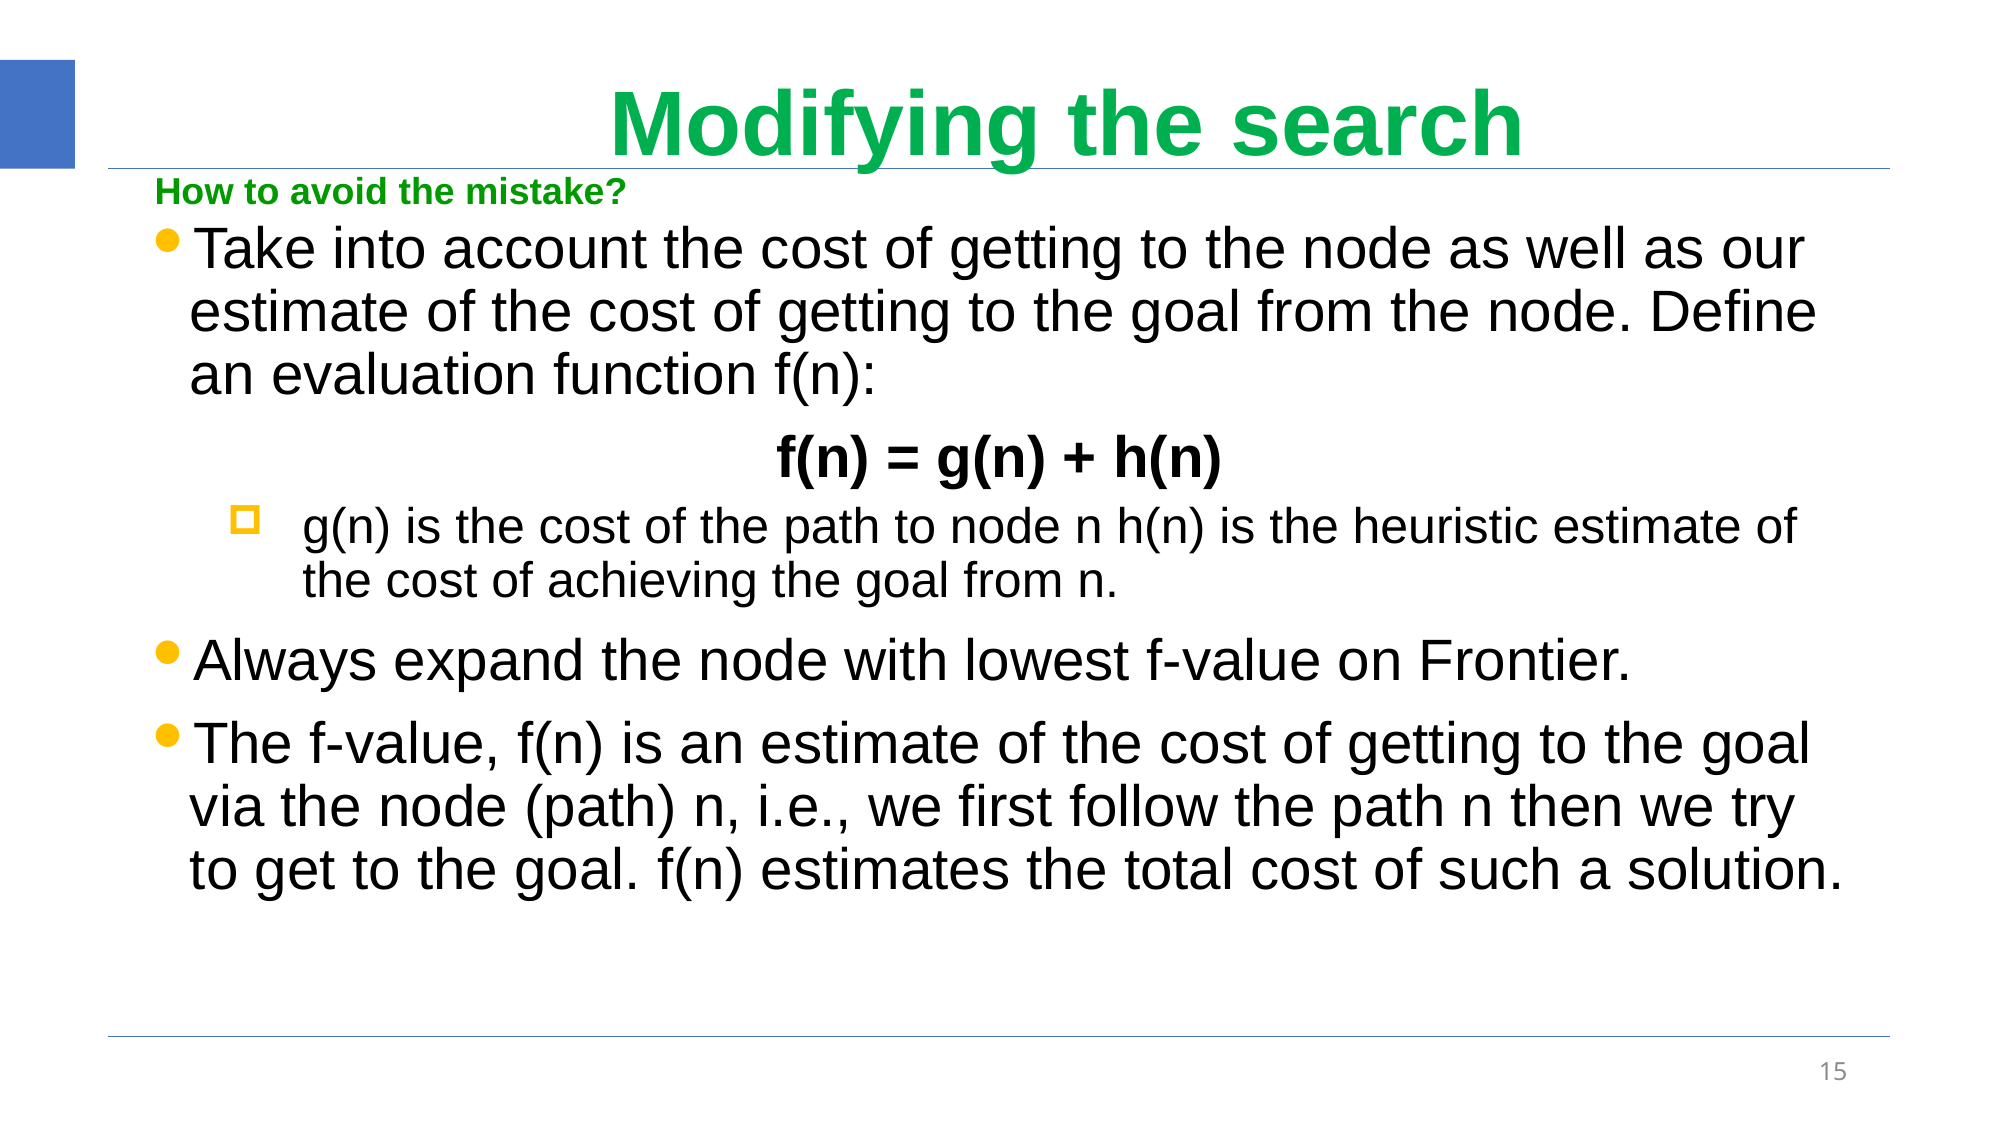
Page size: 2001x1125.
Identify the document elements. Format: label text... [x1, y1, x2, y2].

slide_number 15 [1412, 1042, 1863, 1103]
title Modifying the search [136, 16, 2000, 235]
list Take into account the cost of getting to the node as well as our estimate of the cost of getting to the goal from the node. Define an evaluation function f(n): f(n) = g(n) + h(n) g(n) is the cost of the path to node n h(n) is the heuristic estimate of the cost of achieving the goal from n. Always expand the node with lowest f-value on Frontier. The f-value, f(n) is an estimate of the cost of getting to the goal via the node (path) n, i.e., we first follow the path n then we try to get to the goal. f(n) estimates the total cost of such a solution. [137, 210, 1863, 1014]
text_box How to avoid the mistake? [139, 160, 643, 210]
